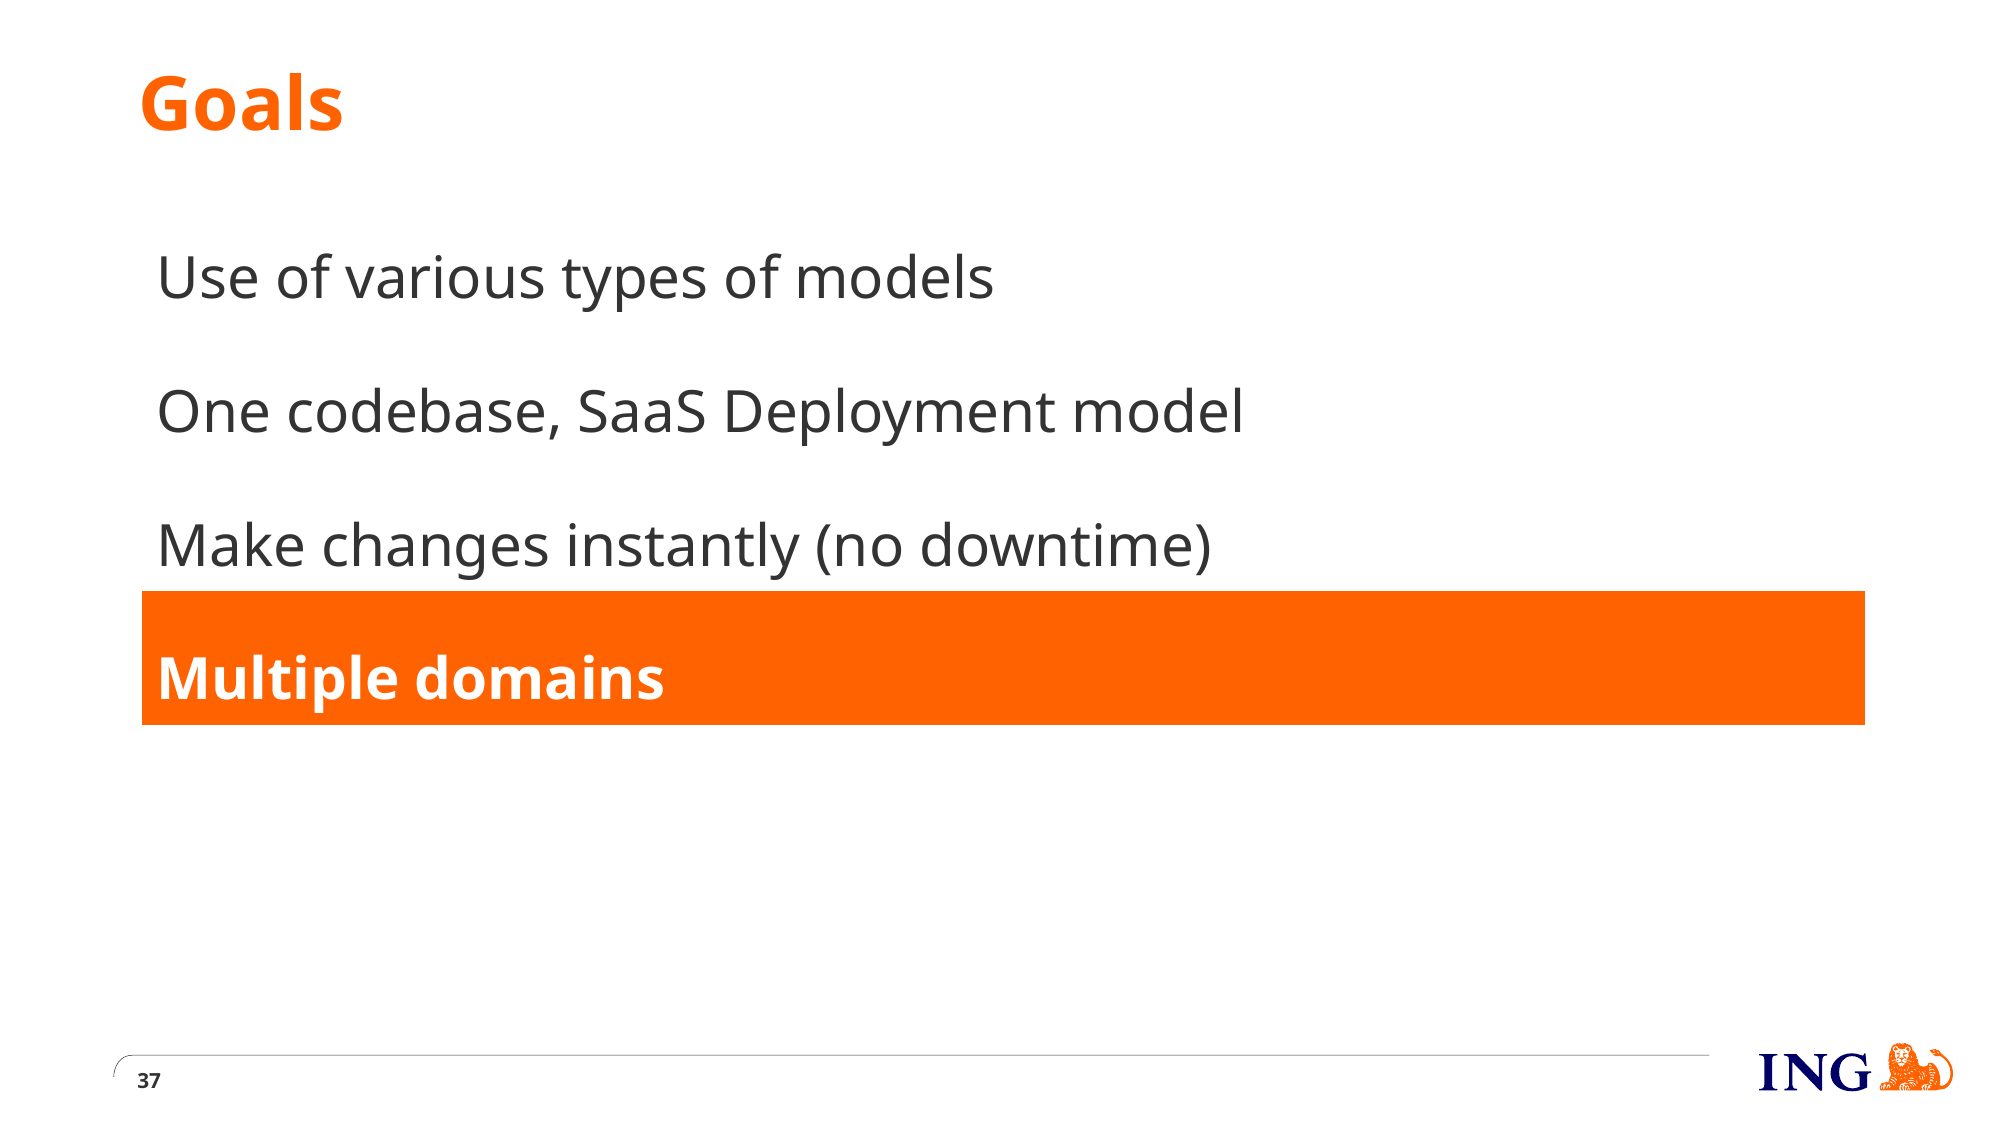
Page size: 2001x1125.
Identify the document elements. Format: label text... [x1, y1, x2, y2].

slide_number 37 [137, 1065, 219, 1097]
title Goals [138, 46, 1860, 187]
table_header Use of various types of models [142, 189, 1865, 323]
table_cell Multiple domains [142, 591, 1865, 725]
table_cell One codebase, SaaS Deployment model [142, 323, 1865, 457]
table_cell Make changes instantly (no downtime) [142, 457, 1865, 591]
